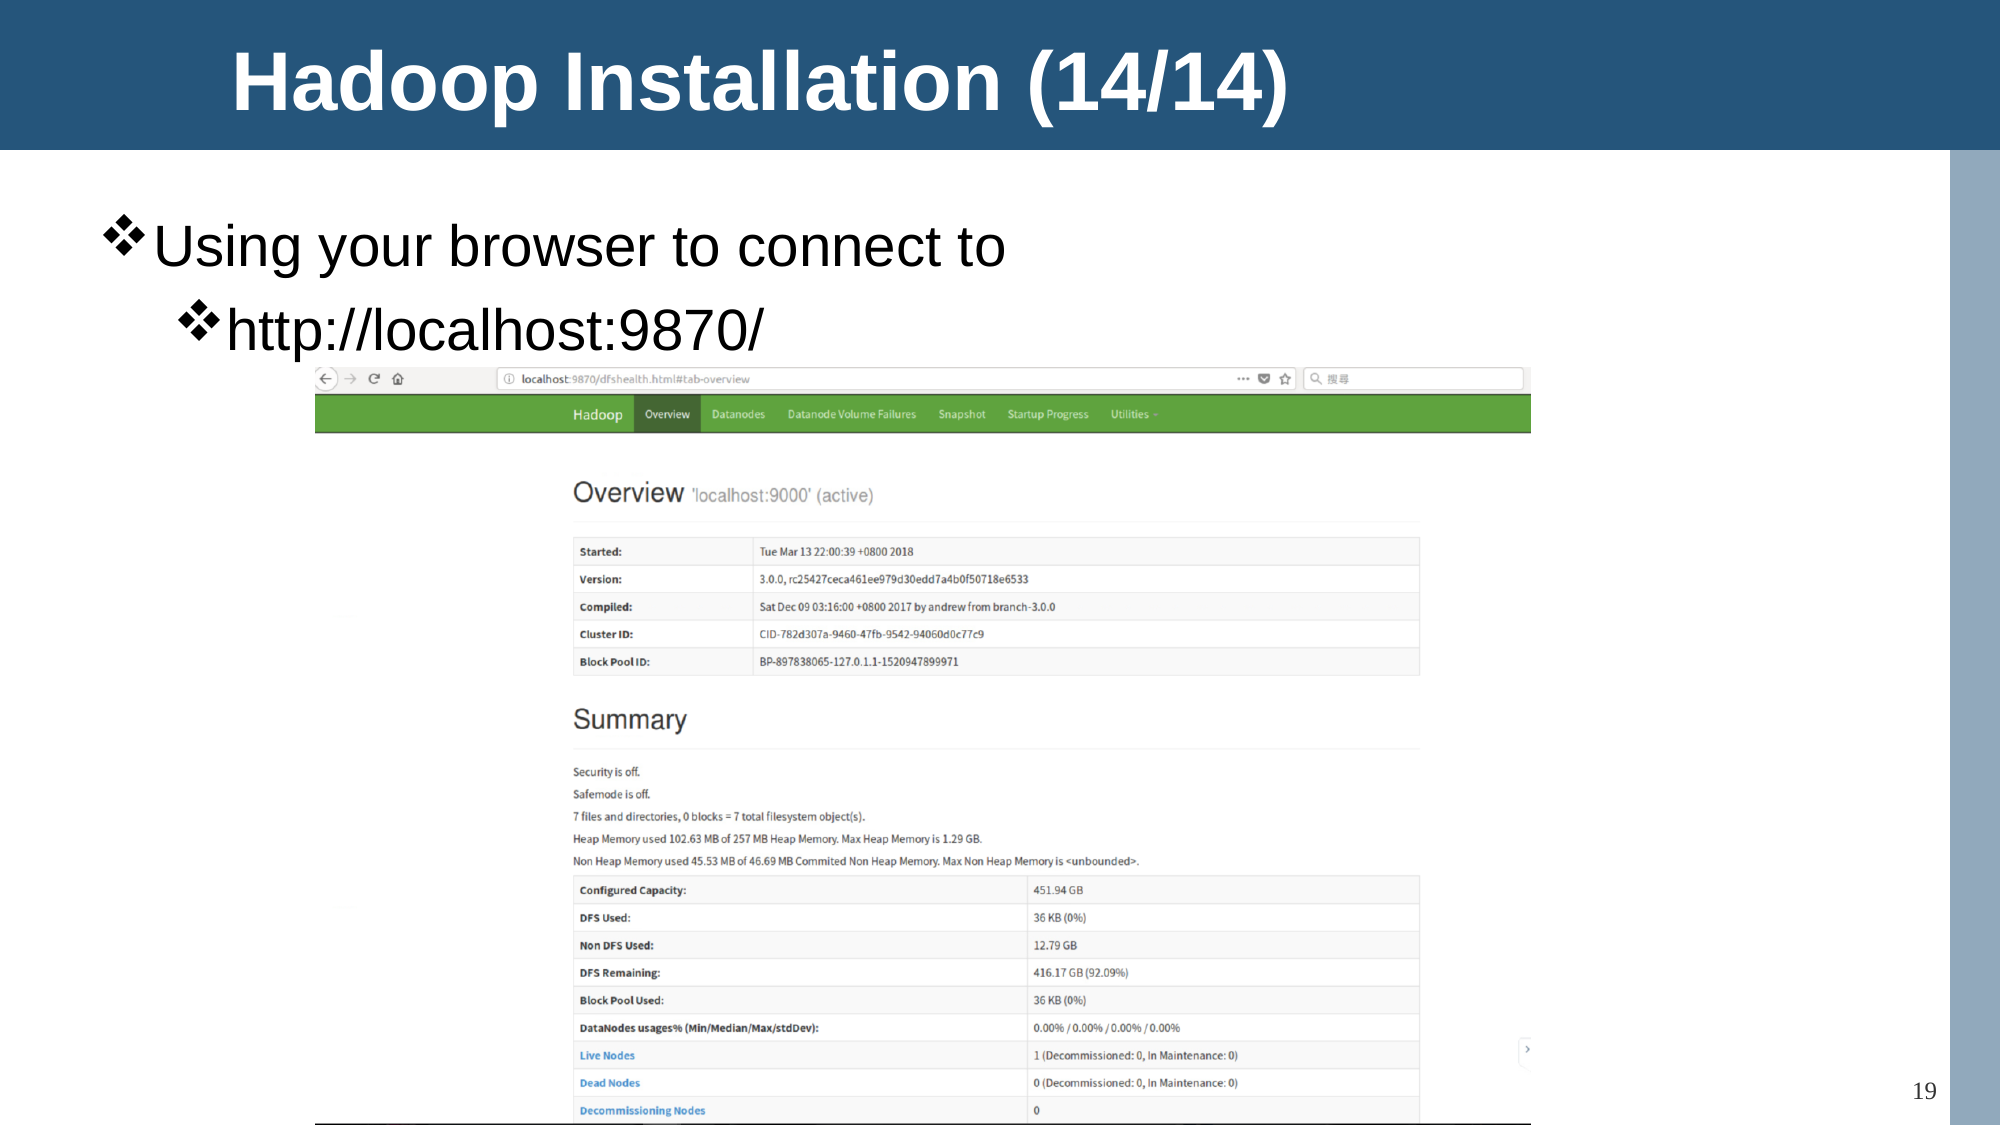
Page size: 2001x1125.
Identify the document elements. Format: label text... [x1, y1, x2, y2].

text_box Hadoop Installation (14/14) [216, 37, 1767, 118]
slide_number 19 [1833, 1067, 2001, 1110]
text_box Using your browser to connect to http://localhost:9870/ [83, 199, 1925, 1038]
picture [314, 367, 1531, 1125]
